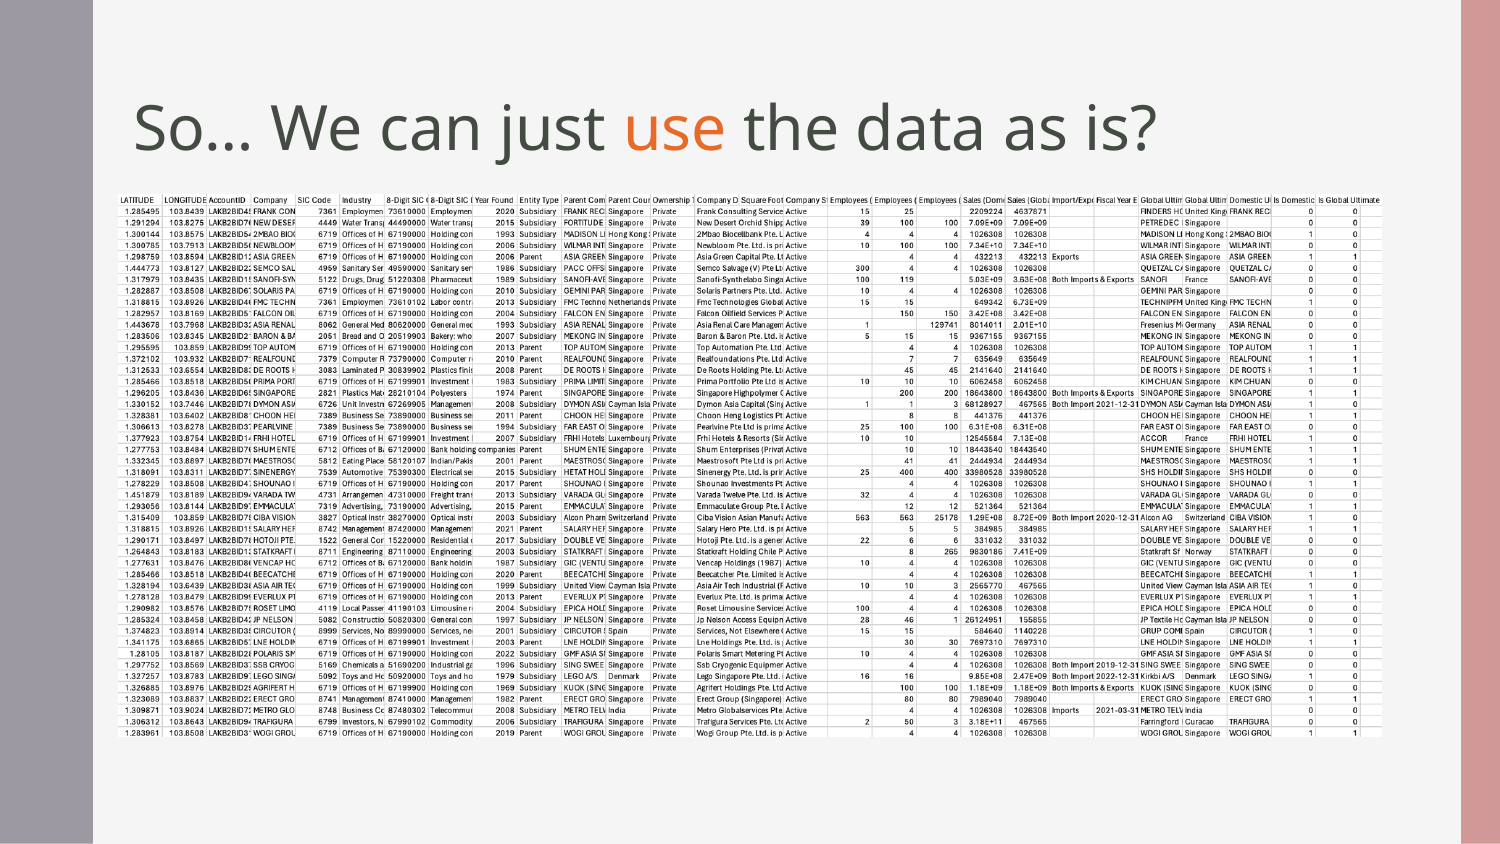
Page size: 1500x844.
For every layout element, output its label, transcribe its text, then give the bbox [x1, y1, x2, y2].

picture [117, 193, 1383, 737]
title So… We can just use the data as is? [118, 72, 1382, 167]
